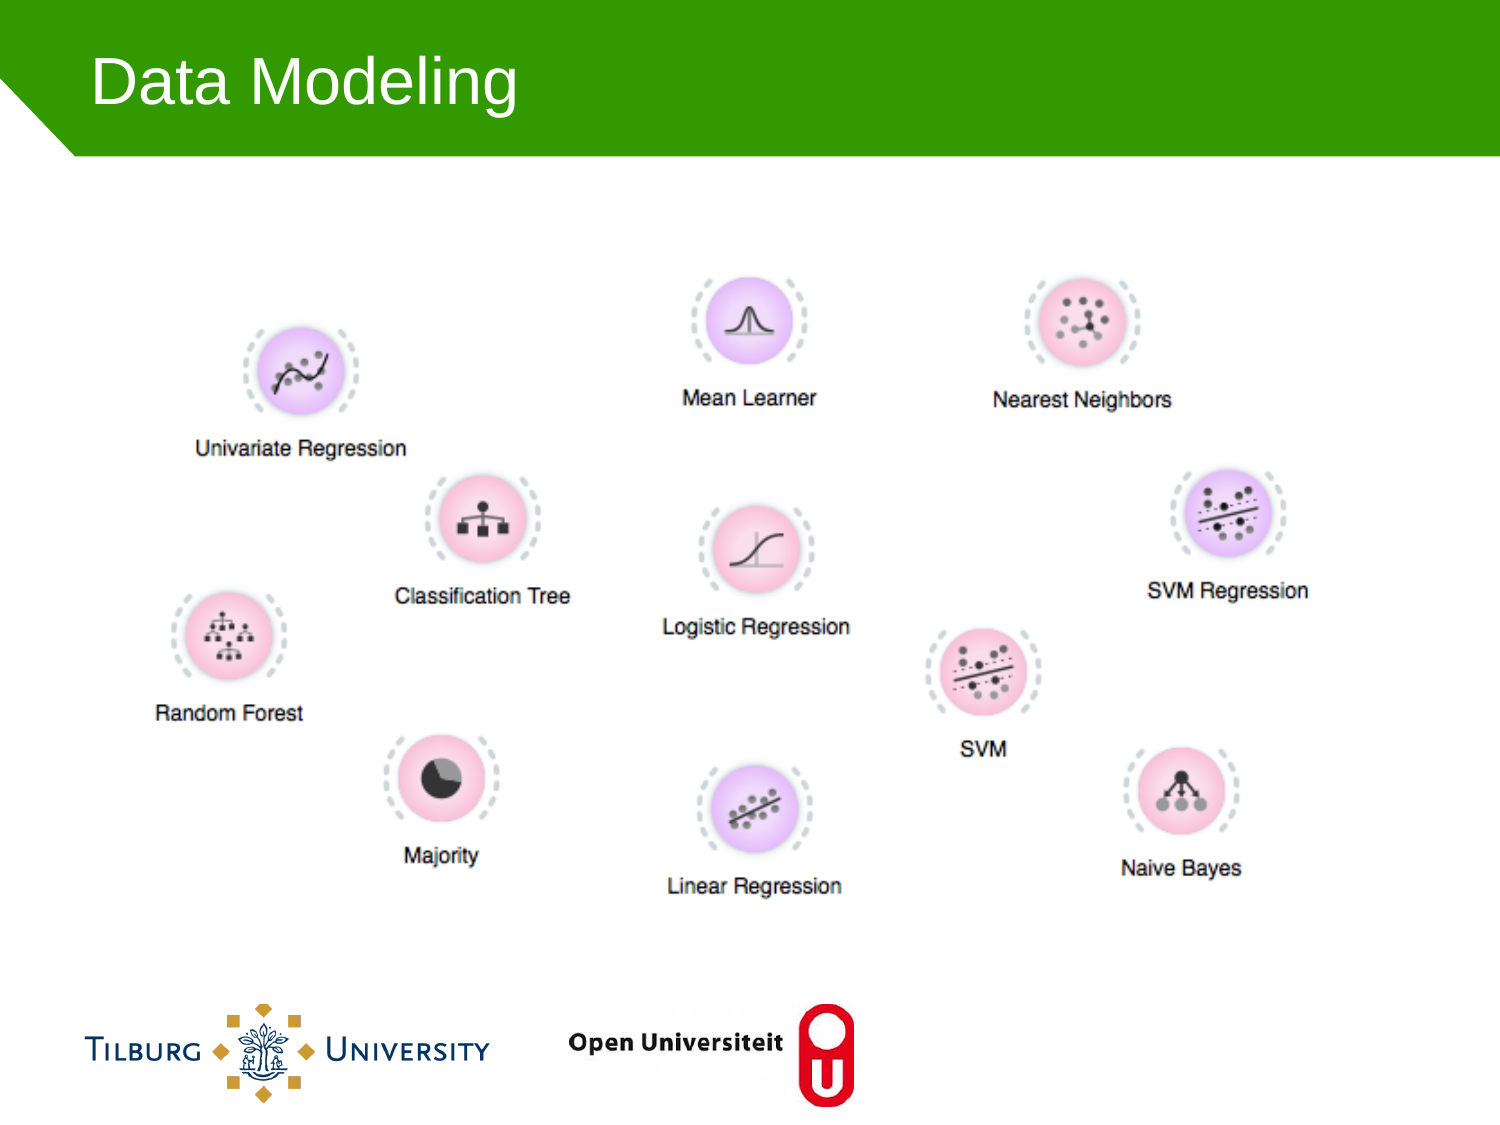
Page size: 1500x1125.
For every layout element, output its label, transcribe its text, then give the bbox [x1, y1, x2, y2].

picture [78, 177, 1426, 1111]
title Data Modeling [75, 0, 1425, 156]
